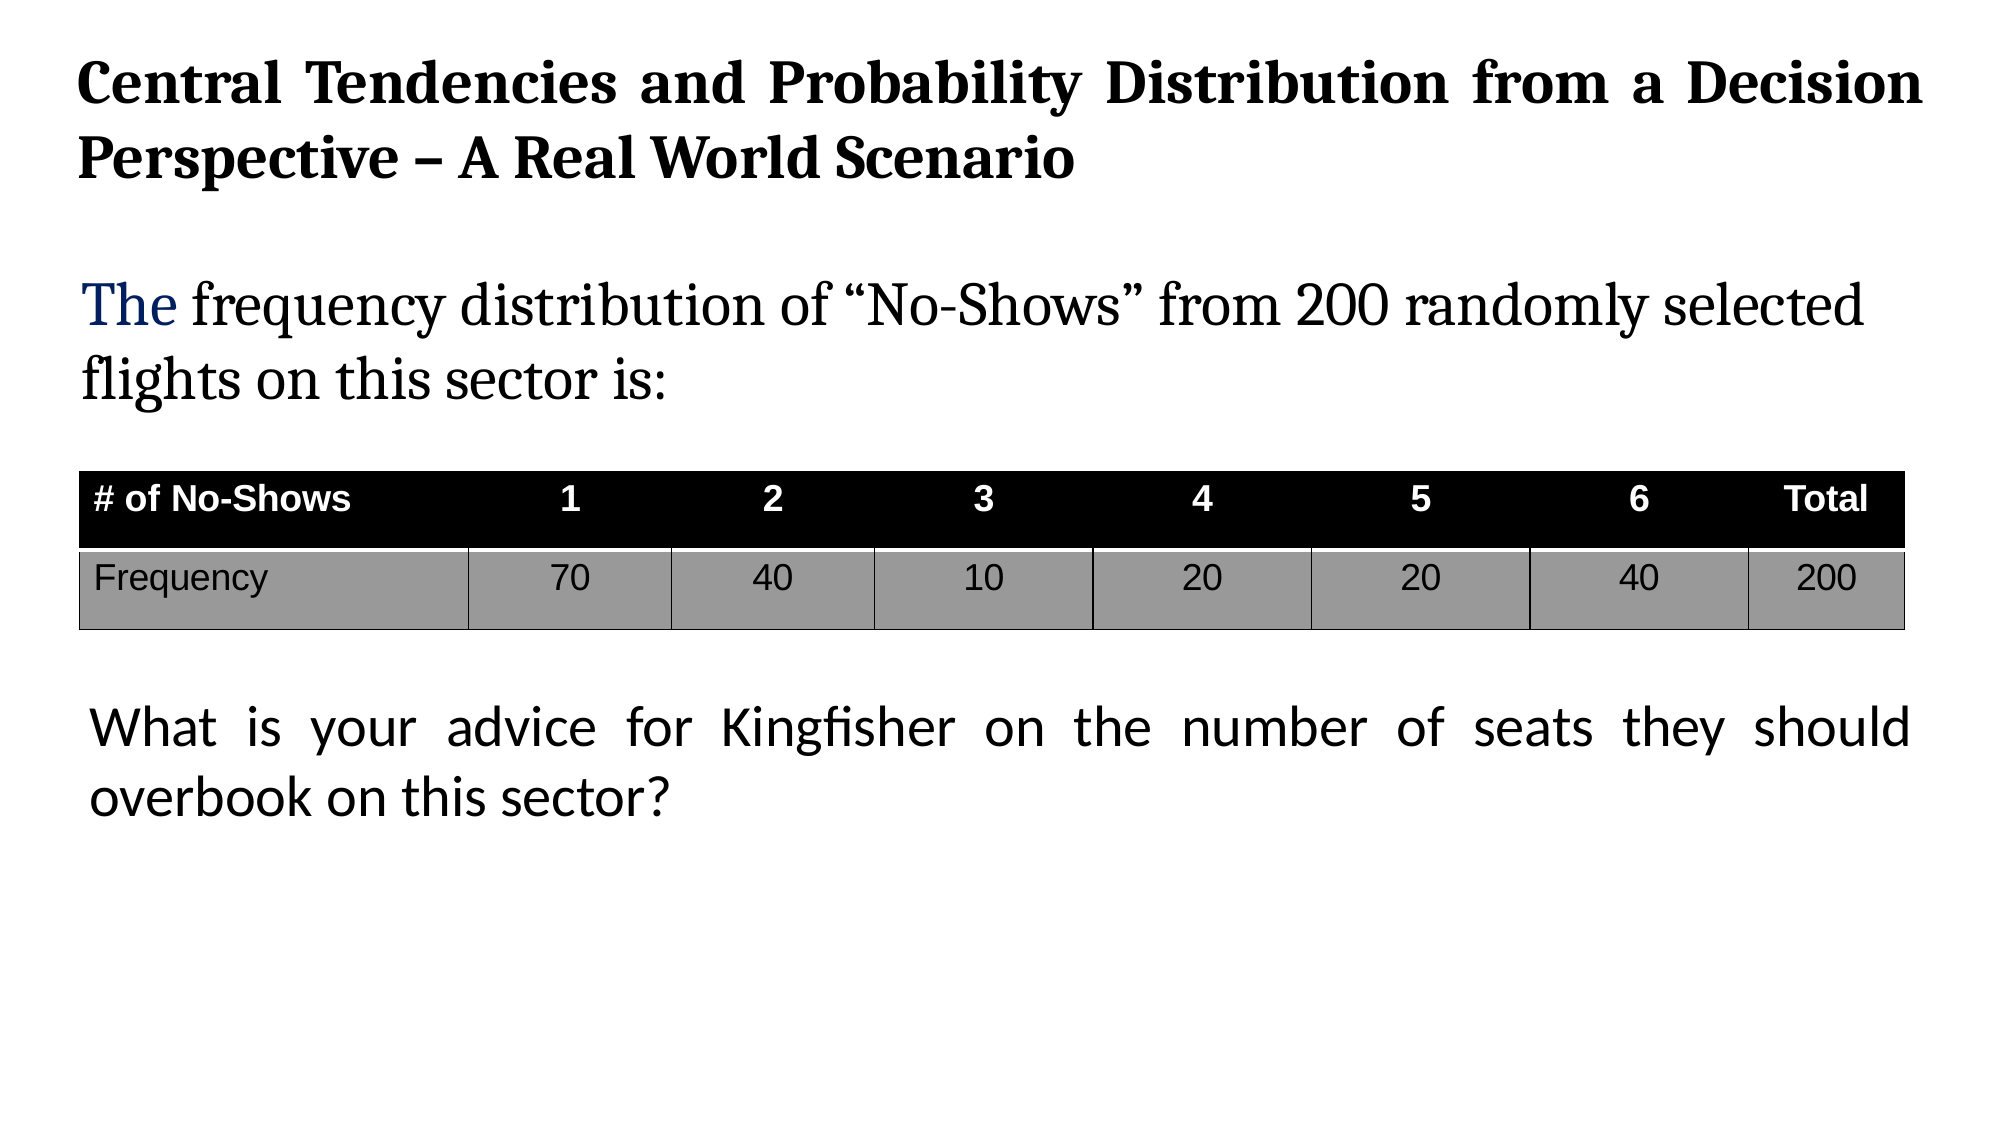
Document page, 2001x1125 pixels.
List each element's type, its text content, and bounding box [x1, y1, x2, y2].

table_cell 20 [1312, 552, 1529, 629]
table_header 4 [1093, 472, 1312, 548]
table_cell 200 [1749, 552, 1904, 629]
table_cell 40 [672, 552, 874, 629]
text_box Central Tendencies and Probability Distribution from a Decision Perspective – A Real World Scenario [60, 57, 1940, 175]
table_header Total [1749, 472, 1904, 548]
table_cell 70 [469, 552, 671, 629]
table_cell Frequency [80, 552, 468, 629]
table_header 3 [875, 472, 1093, 548]
table_cell 10 [875, 552, 1092, 629]
table_header 6 [1530, 472, 1749, 548]
table_header # of No-Shows [80, 472, 469, 548]
table_header 5 [1312, 472, 1530, 548]
table_header 2 [672, 472, 875, 548]
text_box What is your advice for Kingfisher on the number of seats they should overbook on this sector? [87, 686, 1913, 829]
table_cell 20 [1094, 552, 1311, 629]
table_cell 40 [1531, 552, 1748, 629]
table_header 1 [469, 472, 672, 548]
text_box The frequency distribution of “No-Shows” from 200 randomly selected flights on this sector is: [79, 260, 1959, 413]
